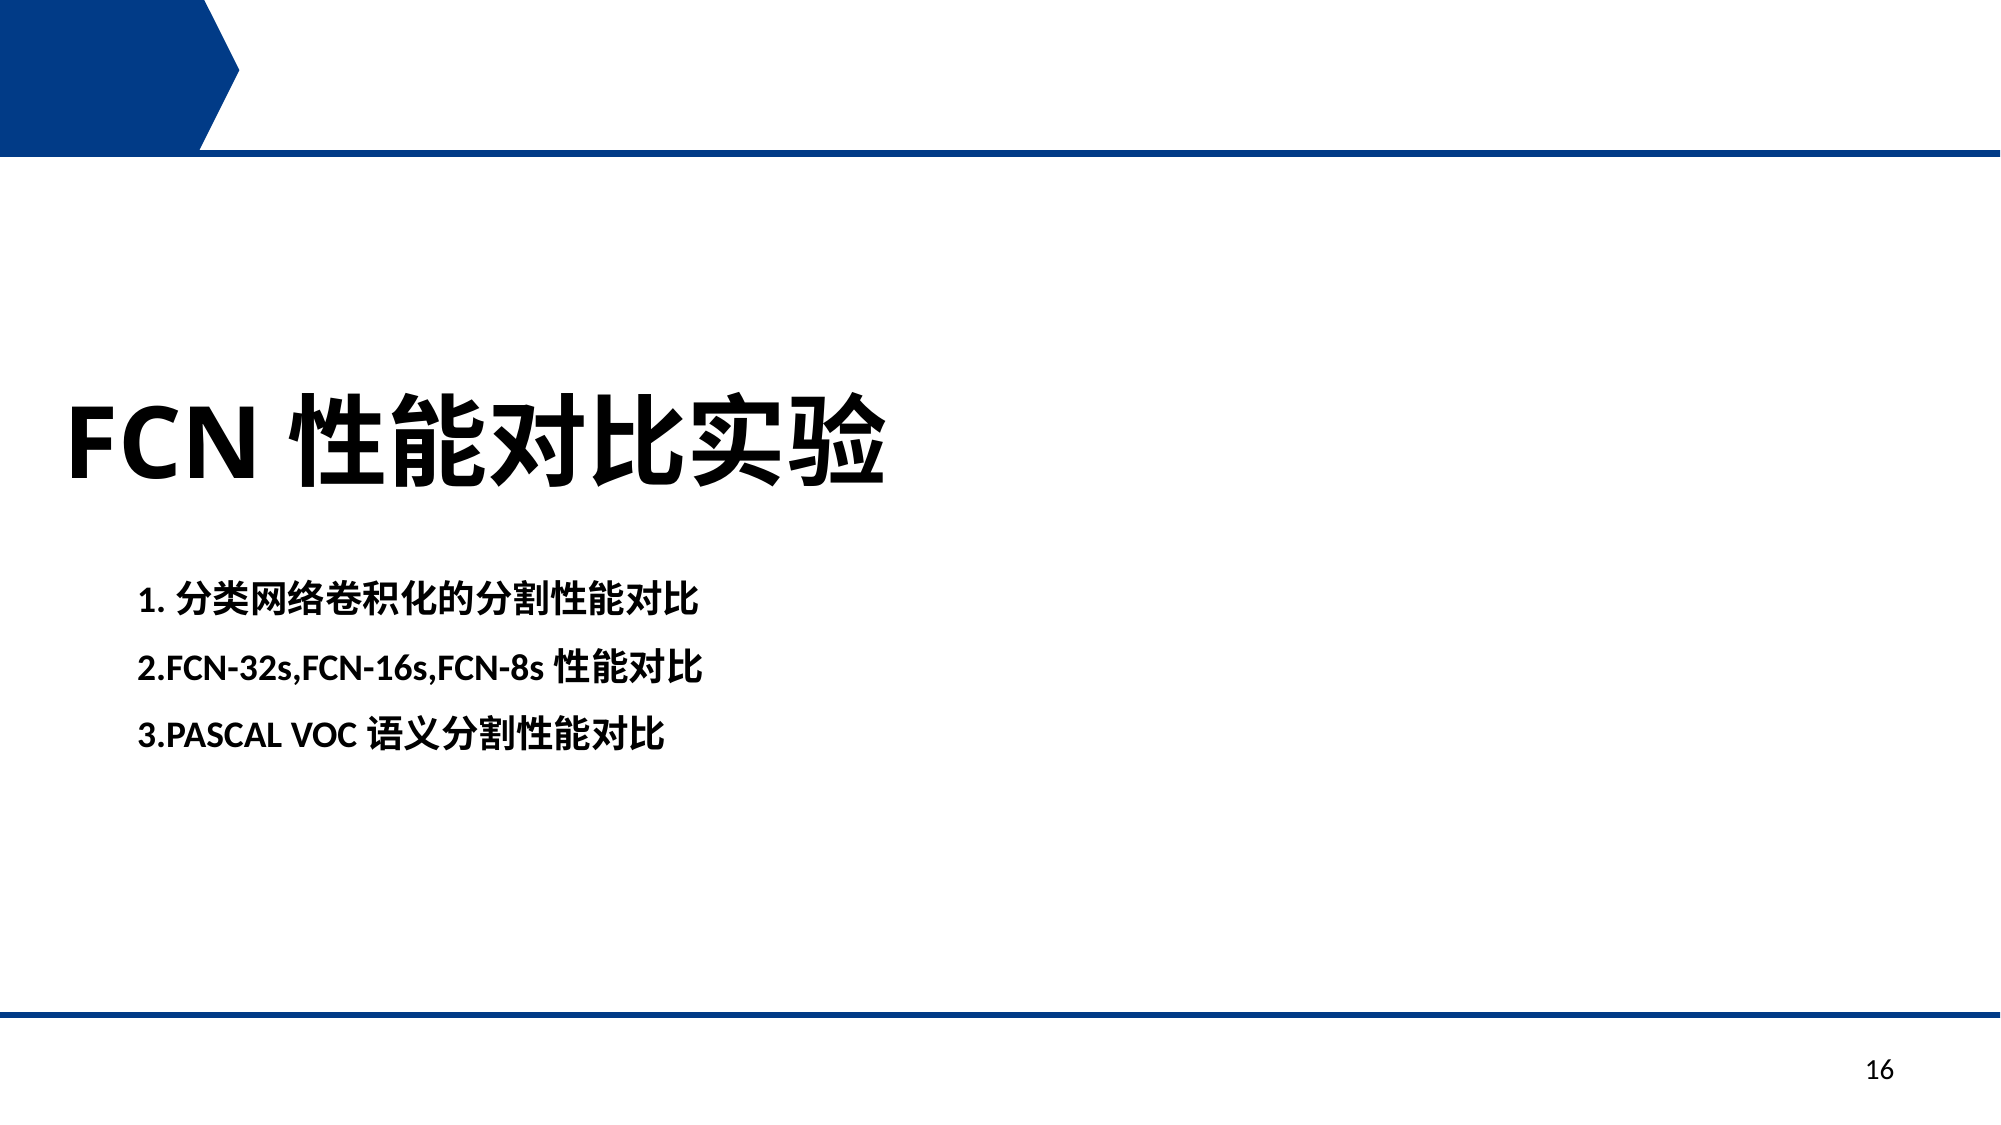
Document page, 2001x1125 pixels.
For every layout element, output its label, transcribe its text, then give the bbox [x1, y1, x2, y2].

slide_number 16 [1850, 1042, 2000, 1103]
text_box FCN性能对比实验 [20, 371, 930, 507]
text_box 1.分类网络卷积化的分割性能对比 2.FCN-32s,FCN-16s,FCN-8s性能对比 3.PASCAL VOC语义分割性能对比 [122, 545, 1170, 898]
